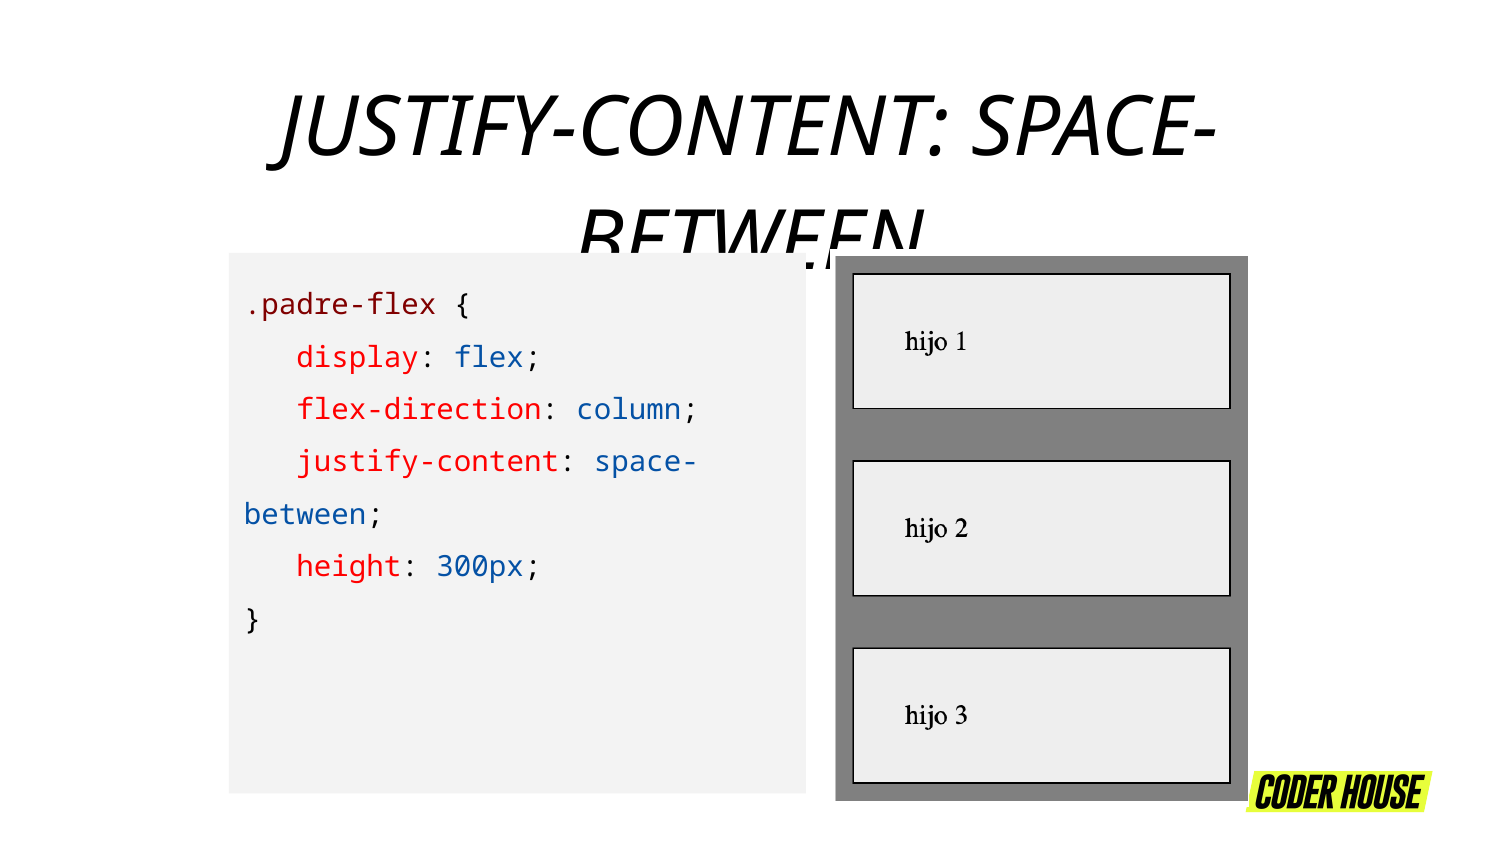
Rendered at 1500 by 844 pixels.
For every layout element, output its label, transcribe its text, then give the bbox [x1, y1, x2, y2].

text_box JUSTIFY-CONTENT: SPACE-BETWEEN [165, 41, 1334, 237]
text_box .padre-flex { display: flex; flex-direction: column; justify-content: space-between; height: 300px; } [228, 252, 806, 794]
picture [830, 249, 1437, 819]
